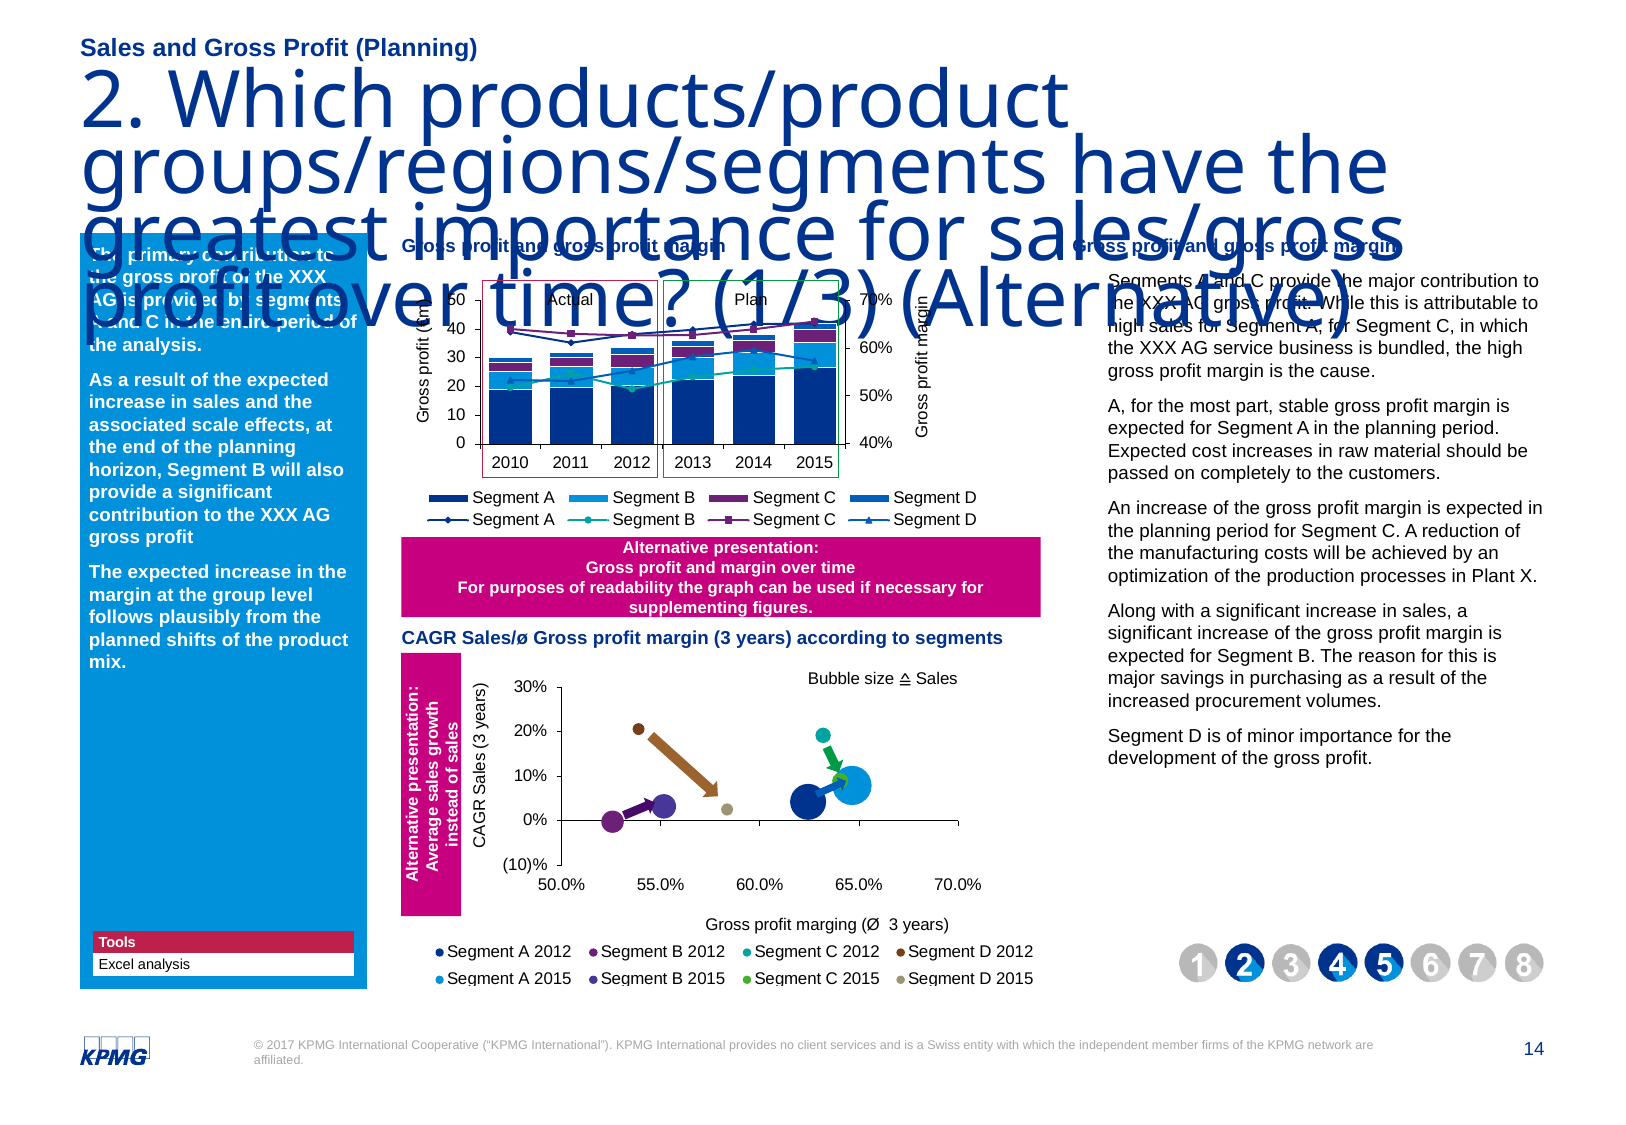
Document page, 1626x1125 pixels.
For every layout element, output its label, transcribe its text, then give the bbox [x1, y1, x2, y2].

text_box Gross profit and gross profit margin [401, 233, 959, 271]
list Gross profit and gross profit margin Segments A and C provide the major contribution to the XXX AG gross profit. While this is attributable to high sales for Segment A, for Segment C, in which the XXX AG service business is bundled, the high gross profit margin is the cause. A, for the most part, stable gross profit margin is expected for Segment A in the planning period. Expected cost increases in raw material should be passed on completely to the customers. An increase of the gross profit margin is expected in the planning period for Segment C. A reduction of the manufacturing costs will be achieved by an optimization of the production processes in Plant X. Along with a significant increase in sales, a significant increase of the gross profit margin is expected for Segment B. The reason for this is major savings in purchasing as a result of the increased procurement volumes. Segment D is of minor importance for the development of the gross profit. [1072, 233, 1547, 989]
picture [415, 652, 1041, 986]
table_cell Excel analysis [93, 955, 354, 976]
table_header Tools [93, 931, 354, 953]
text_box Alternative presentation: Average sales growth instead of sales [400, 652, 415, 917]
picture [1169, 935, 1552, 1002]
list Sales and Gross Profit (Planning) [80, 33, 1490, 62]
text_box CAGR Sales/ø Gross profit margin (3 years) according to segments [401, 626, 1041, 652]
list The primary contribution to the gross profit of the XXX AG is provided by segments A and C in the entire period of the analysis. As a result of the expected increase in sales and the associated scale effects, at the end of the planning horizon, Segment B will also provide a significant contribution to the XXX AG gross profit The expected increase in the margin at the group level follows plausibly from the planned shifts of the product mix. [80, 233, 367, 989]
text_box Alternative presentation: Gross profit and margin over time For purposes of readability the graph can be used if necessary for supplementing figures. [400, 536, 1042, 618]
picture [401, 287, 990, 538]
title 2. Which products/product groups/regions/segments have the greatest importance for sales/gross profit over time? (1/3) (Alternative) [80, 74, 1544, 193]
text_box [482, 280, 839, 287]
